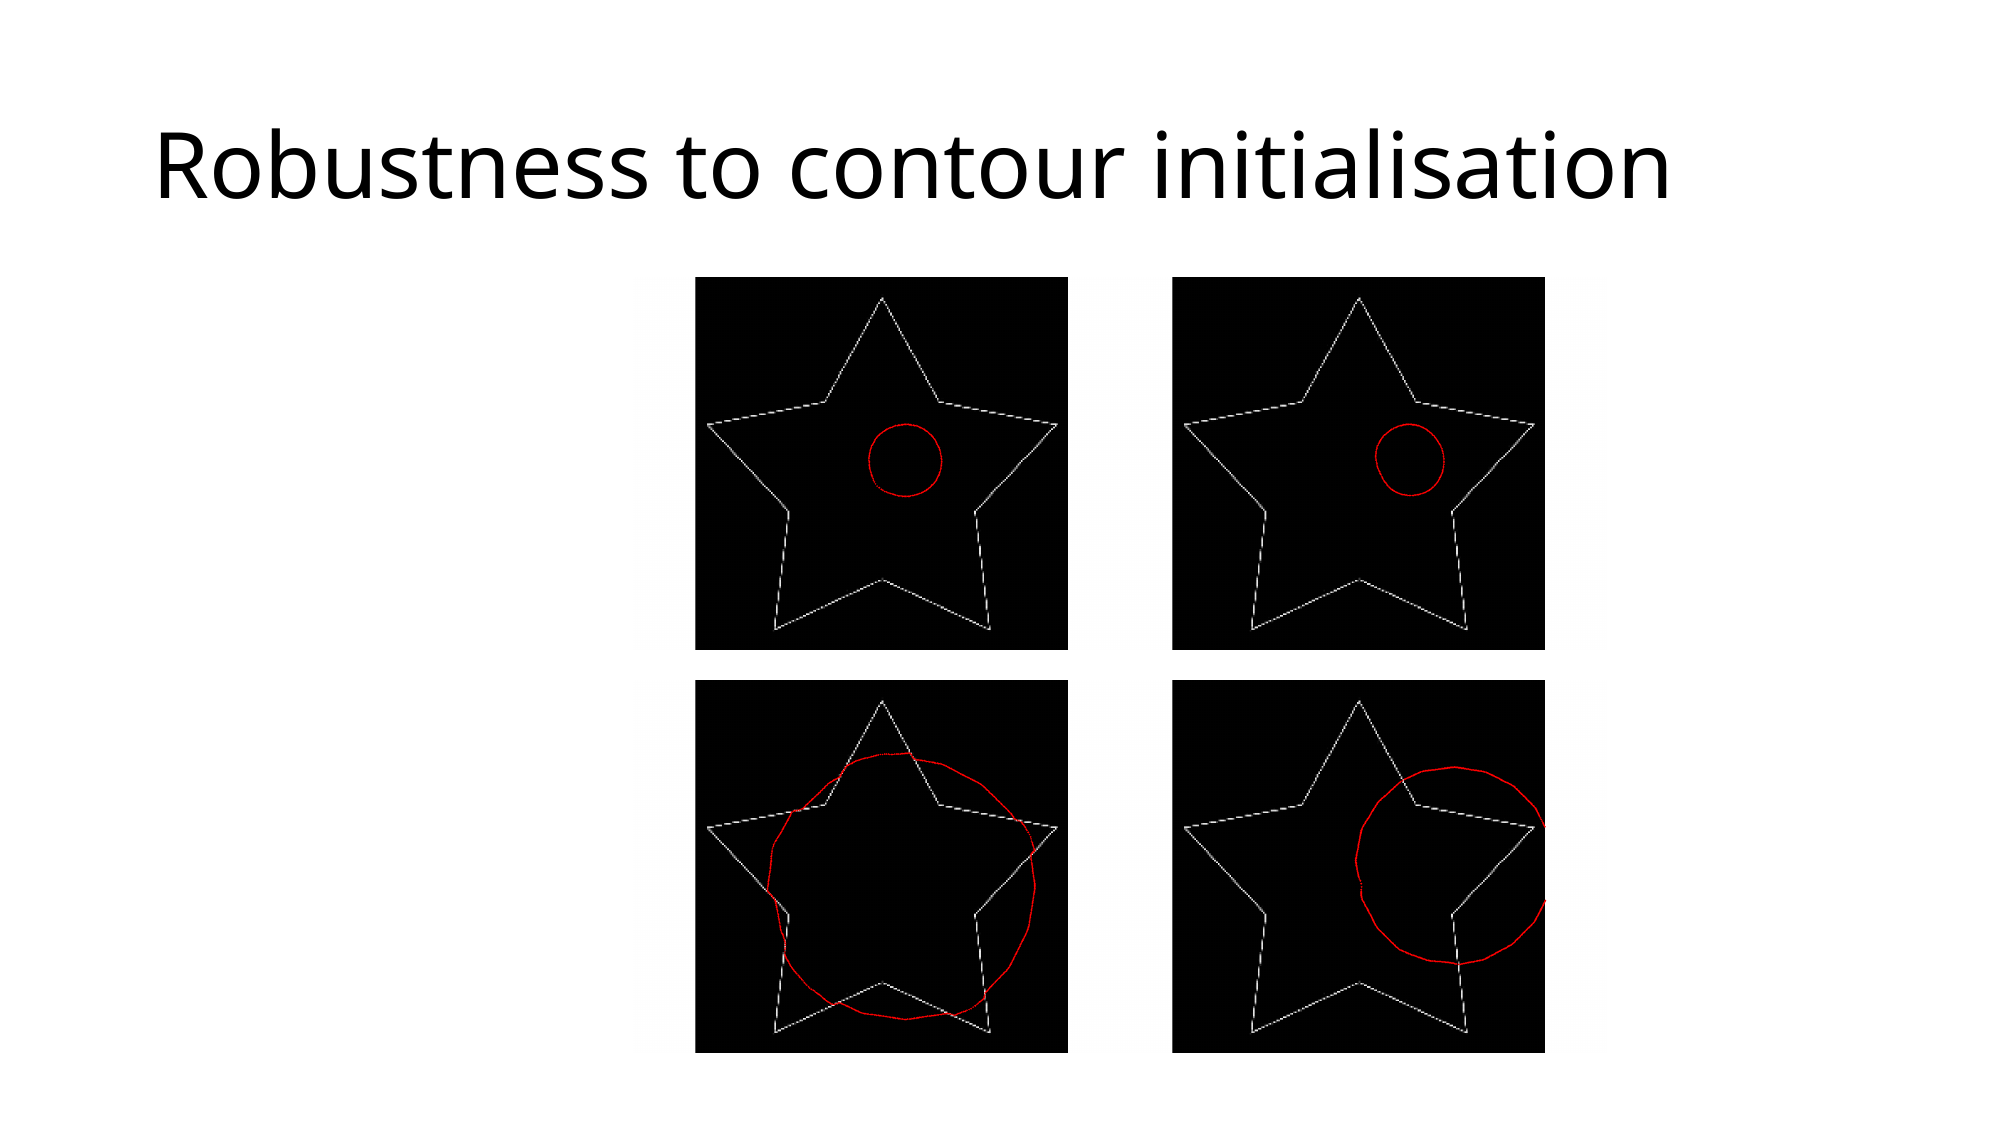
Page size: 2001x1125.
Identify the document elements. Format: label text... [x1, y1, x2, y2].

picture [633, 277, 1607, 650]
title Robustness to contour initialisation [137, 59, 1863, 278]
picture [633, 680, 1607, 1053]
